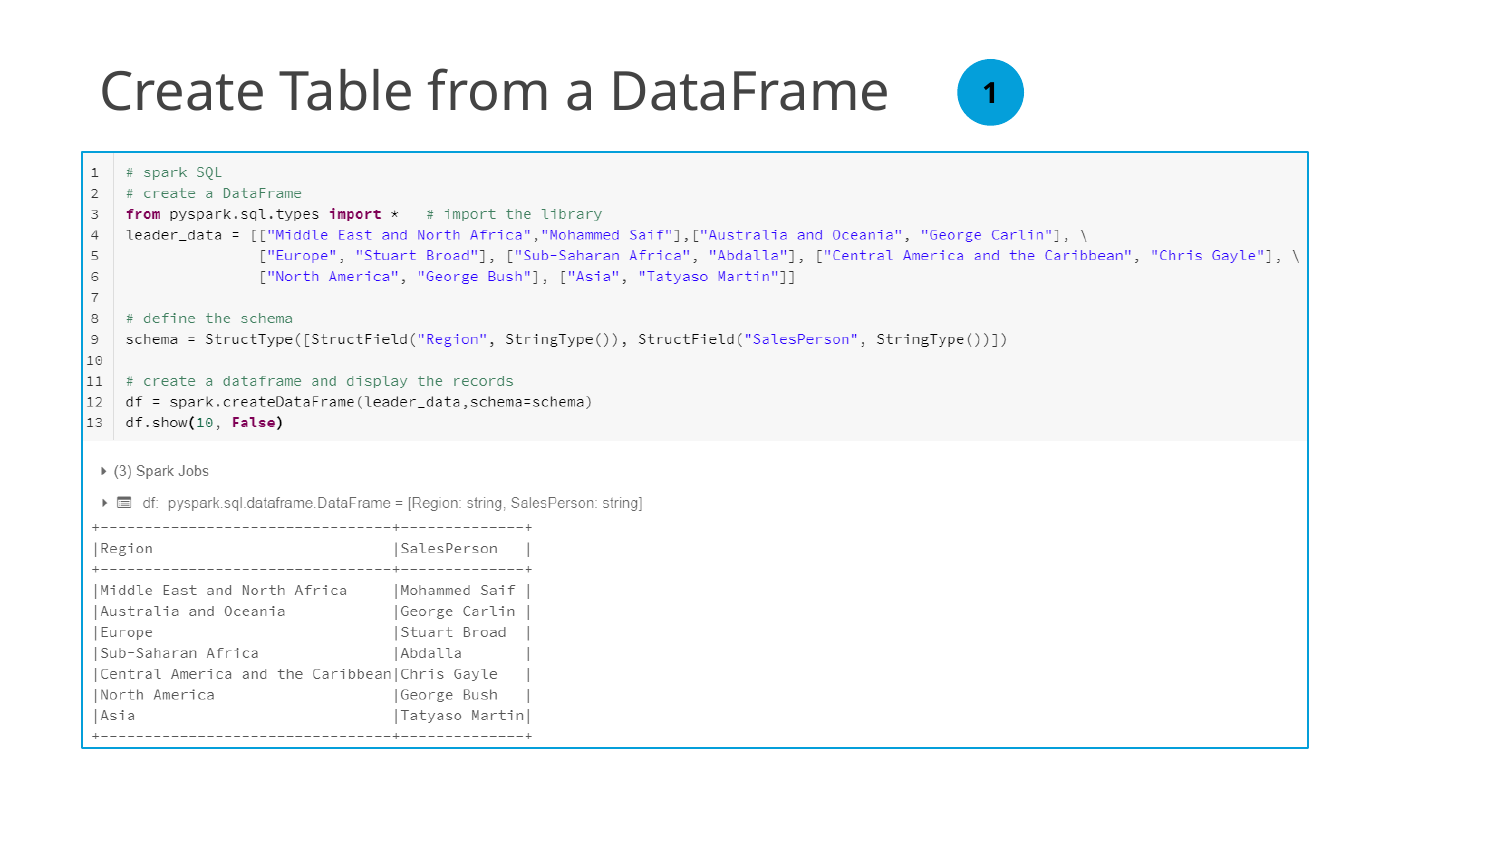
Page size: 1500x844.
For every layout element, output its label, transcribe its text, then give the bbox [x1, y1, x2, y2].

text_box Create Table from a DataFrame [84, 58, 949, 118]
text_box 1 [957, 58, 1025, 126]
picture [84, 154, 1306, 746]
